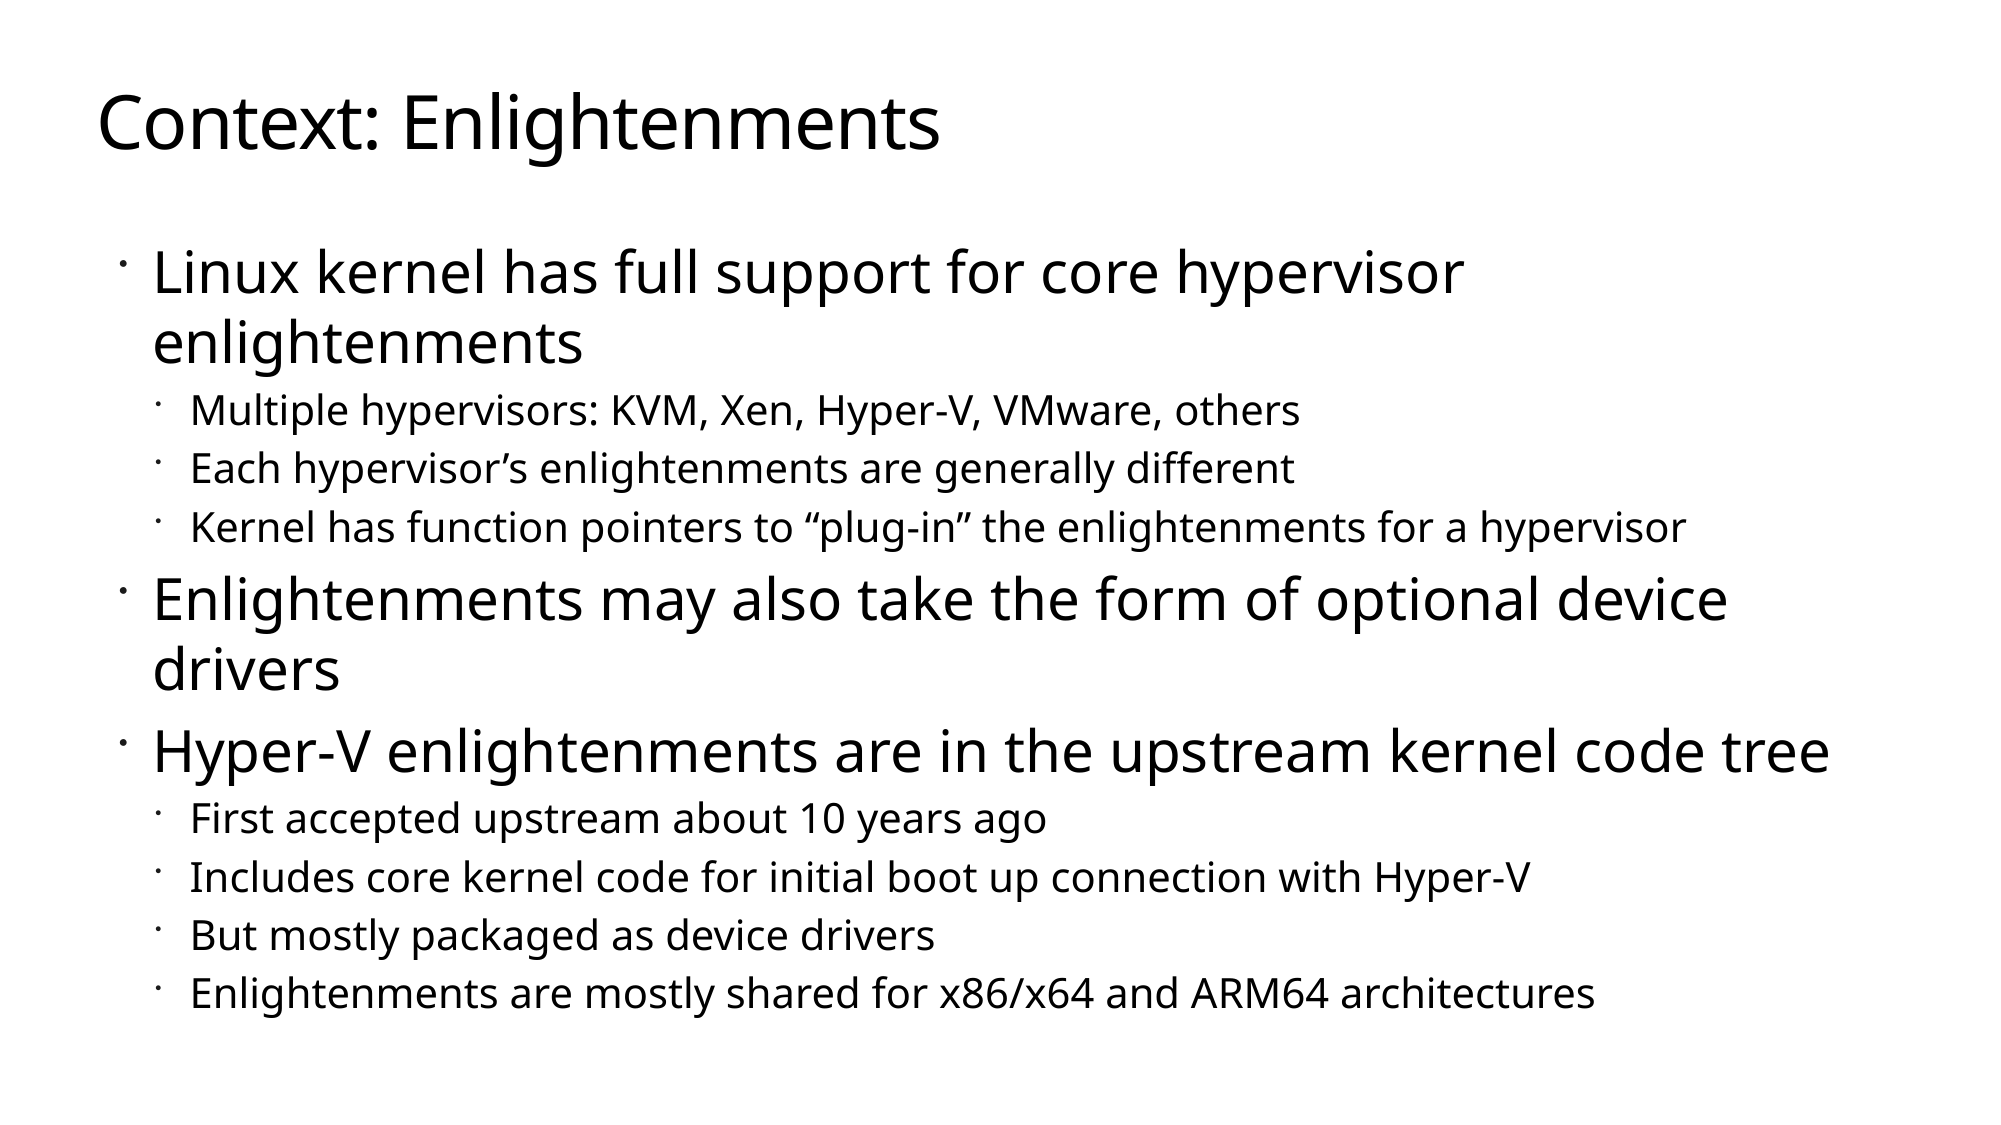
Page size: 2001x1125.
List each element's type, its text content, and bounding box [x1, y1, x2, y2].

title Context: Enlightenments [96, 75, 1904, 166]
list Linux kernel has full support for core hypervisor enlightenments Multiple hypervisors: KVM, Xen, Hyper-V, VMware, others Each hypervisor’s enlightenments are generally different Kernel has function pointers to “plug-in” the enlightenments for a hypervisor Enlightenments may also take the form of optional device drivers Hyper-V enlightenments are in the upstream kernel code tree First accepted upstream about 10 years ago Includes core kernel code for initial boot up connection with Hyper-V But mostly packaged as device drivers Enlightenments are mostly shared for x86/x64 and ARM64 architectures [95, 235, 1904, 961]
